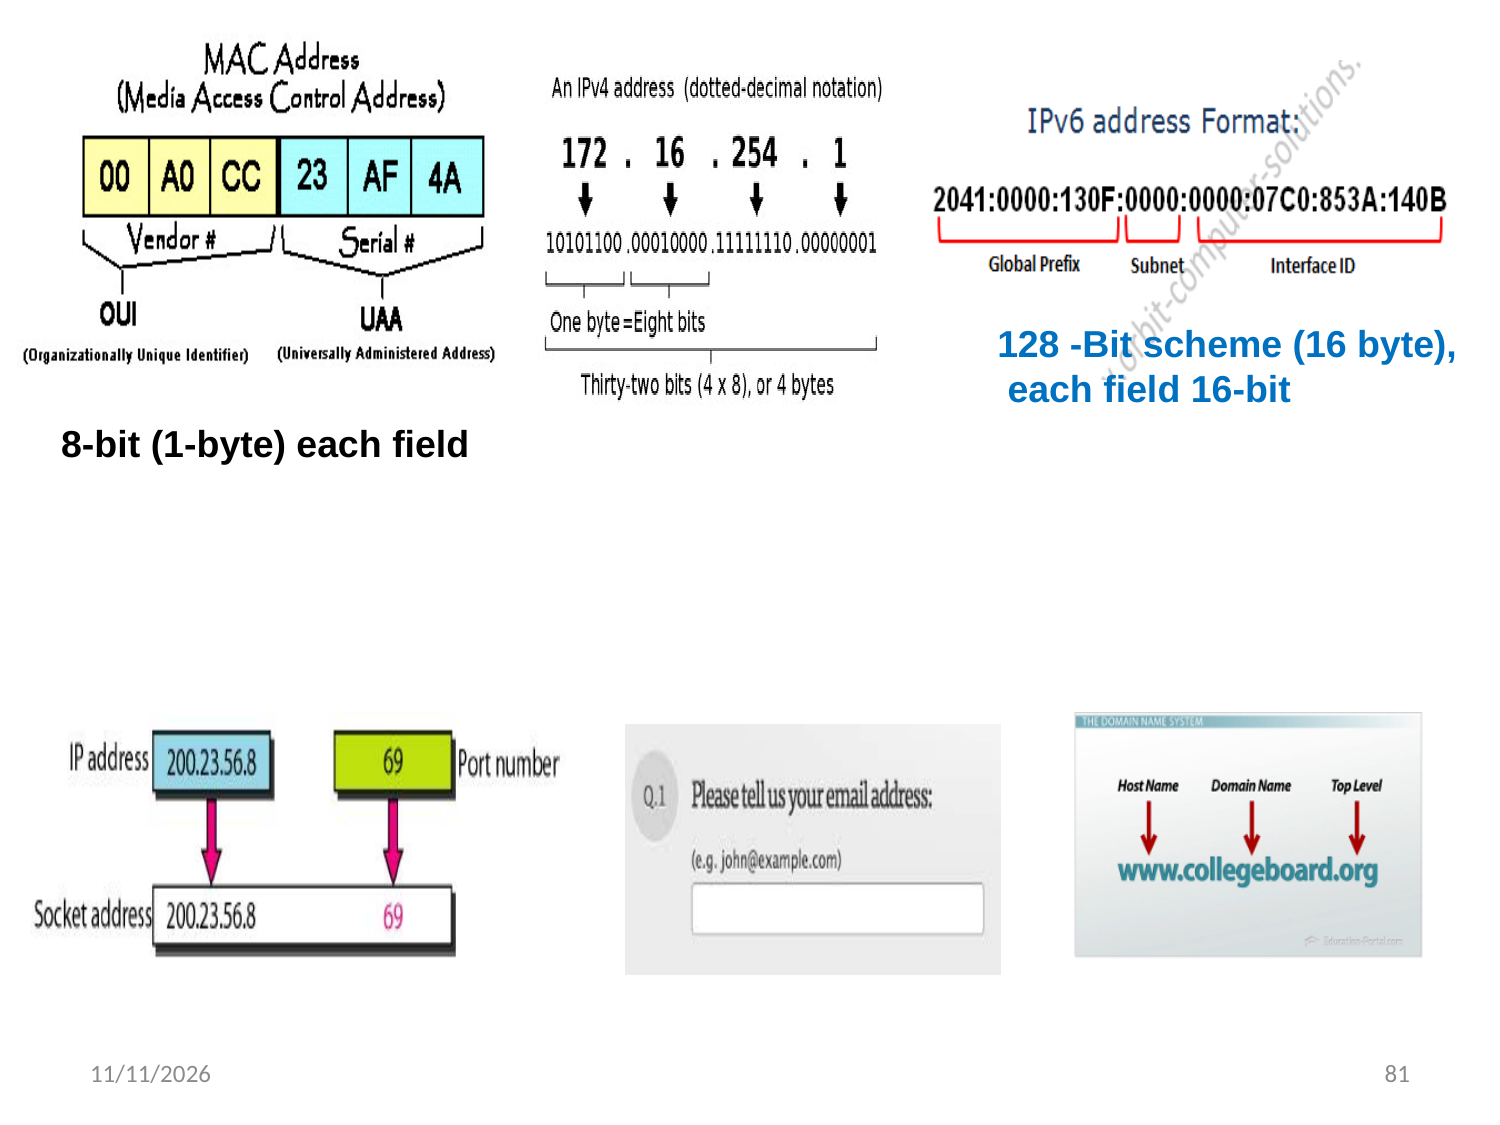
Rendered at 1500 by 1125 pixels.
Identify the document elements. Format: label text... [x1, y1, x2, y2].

text_box 128 -Bit scheme (16 byte), each field 16-bit [982, 389, 1473, 418]
picture [0, 0, 1500, 1125]
slide_number 81 [1074, 1042, 1425, 1103]
text_box 8-bit (1-byte) each field [46, 412, 485, 473]
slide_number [75, 1042, 425, 1103]
